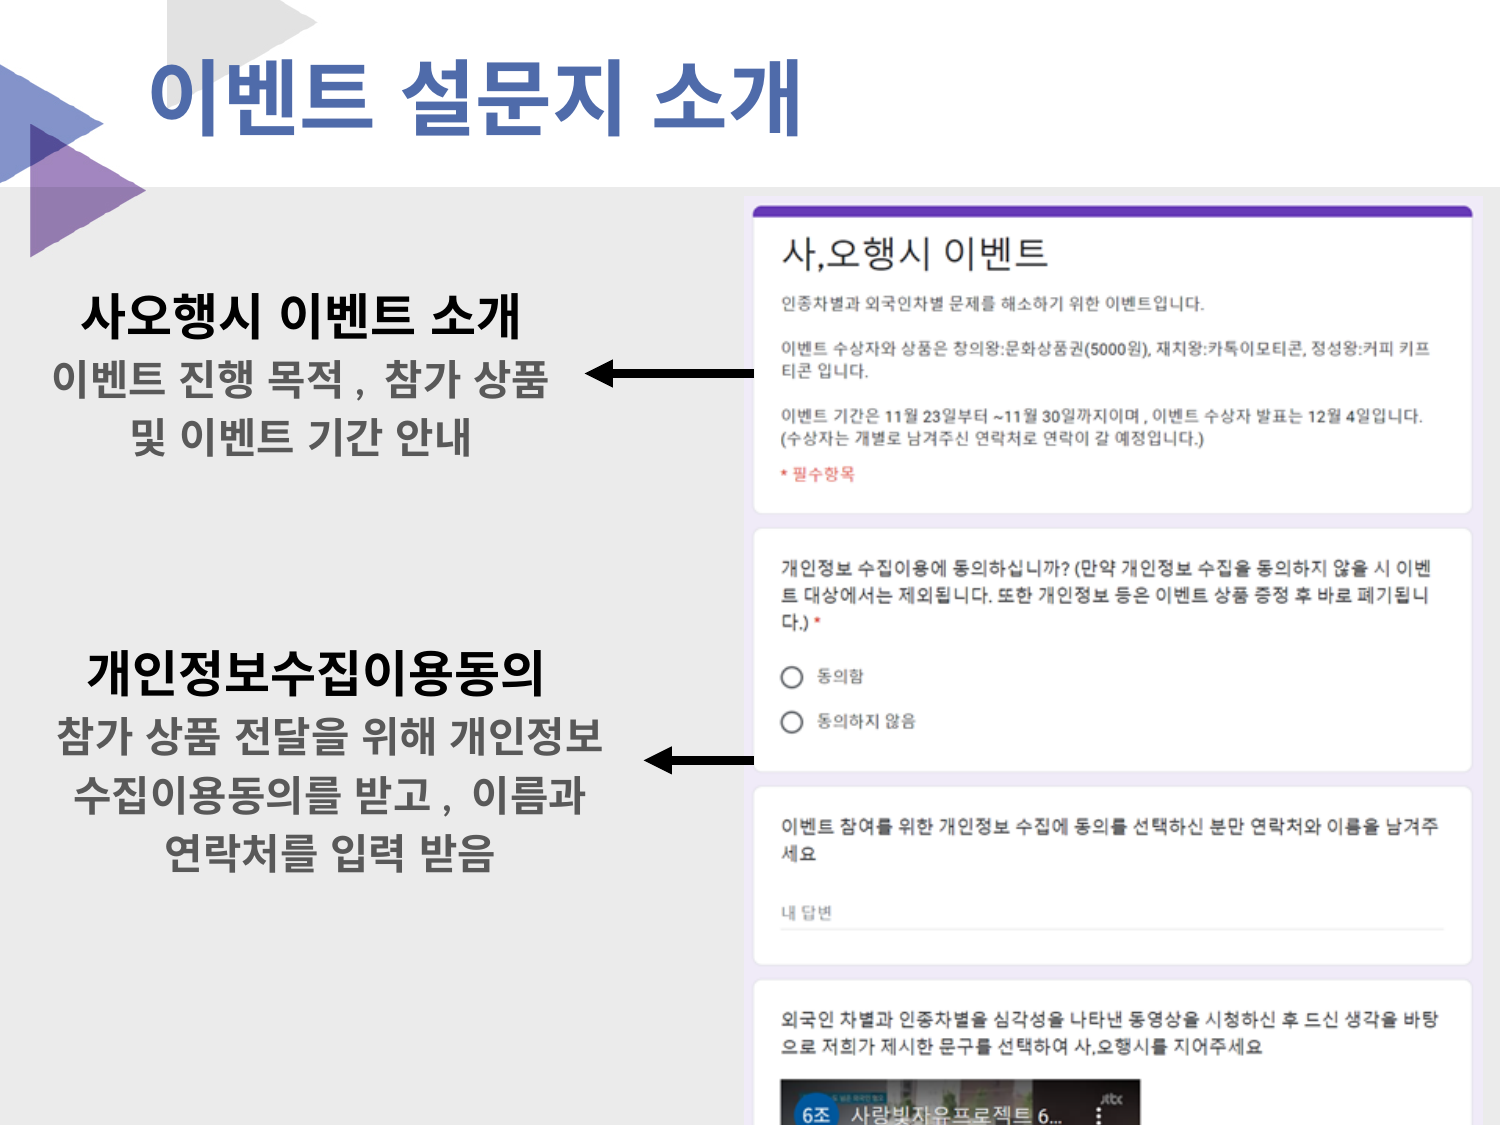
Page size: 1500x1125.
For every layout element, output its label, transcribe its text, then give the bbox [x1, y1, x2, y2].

title 이벤트 설문지 소개 [88, 30, 1346, 162]
picture [0, 0, 1500, 1125]
text_box 개인정보수집이용동의 참가 상품 전달을 위해 개인정보 수집이용동의를 받고, 이름과 연락처를 입력 받음 [17, 583, 644, 938]
list 사오행시 이벤트 소개 이벤트 진행 목적, 참가 상품 및 이벤트 기간 안내 [29, 196, 573, 551]
